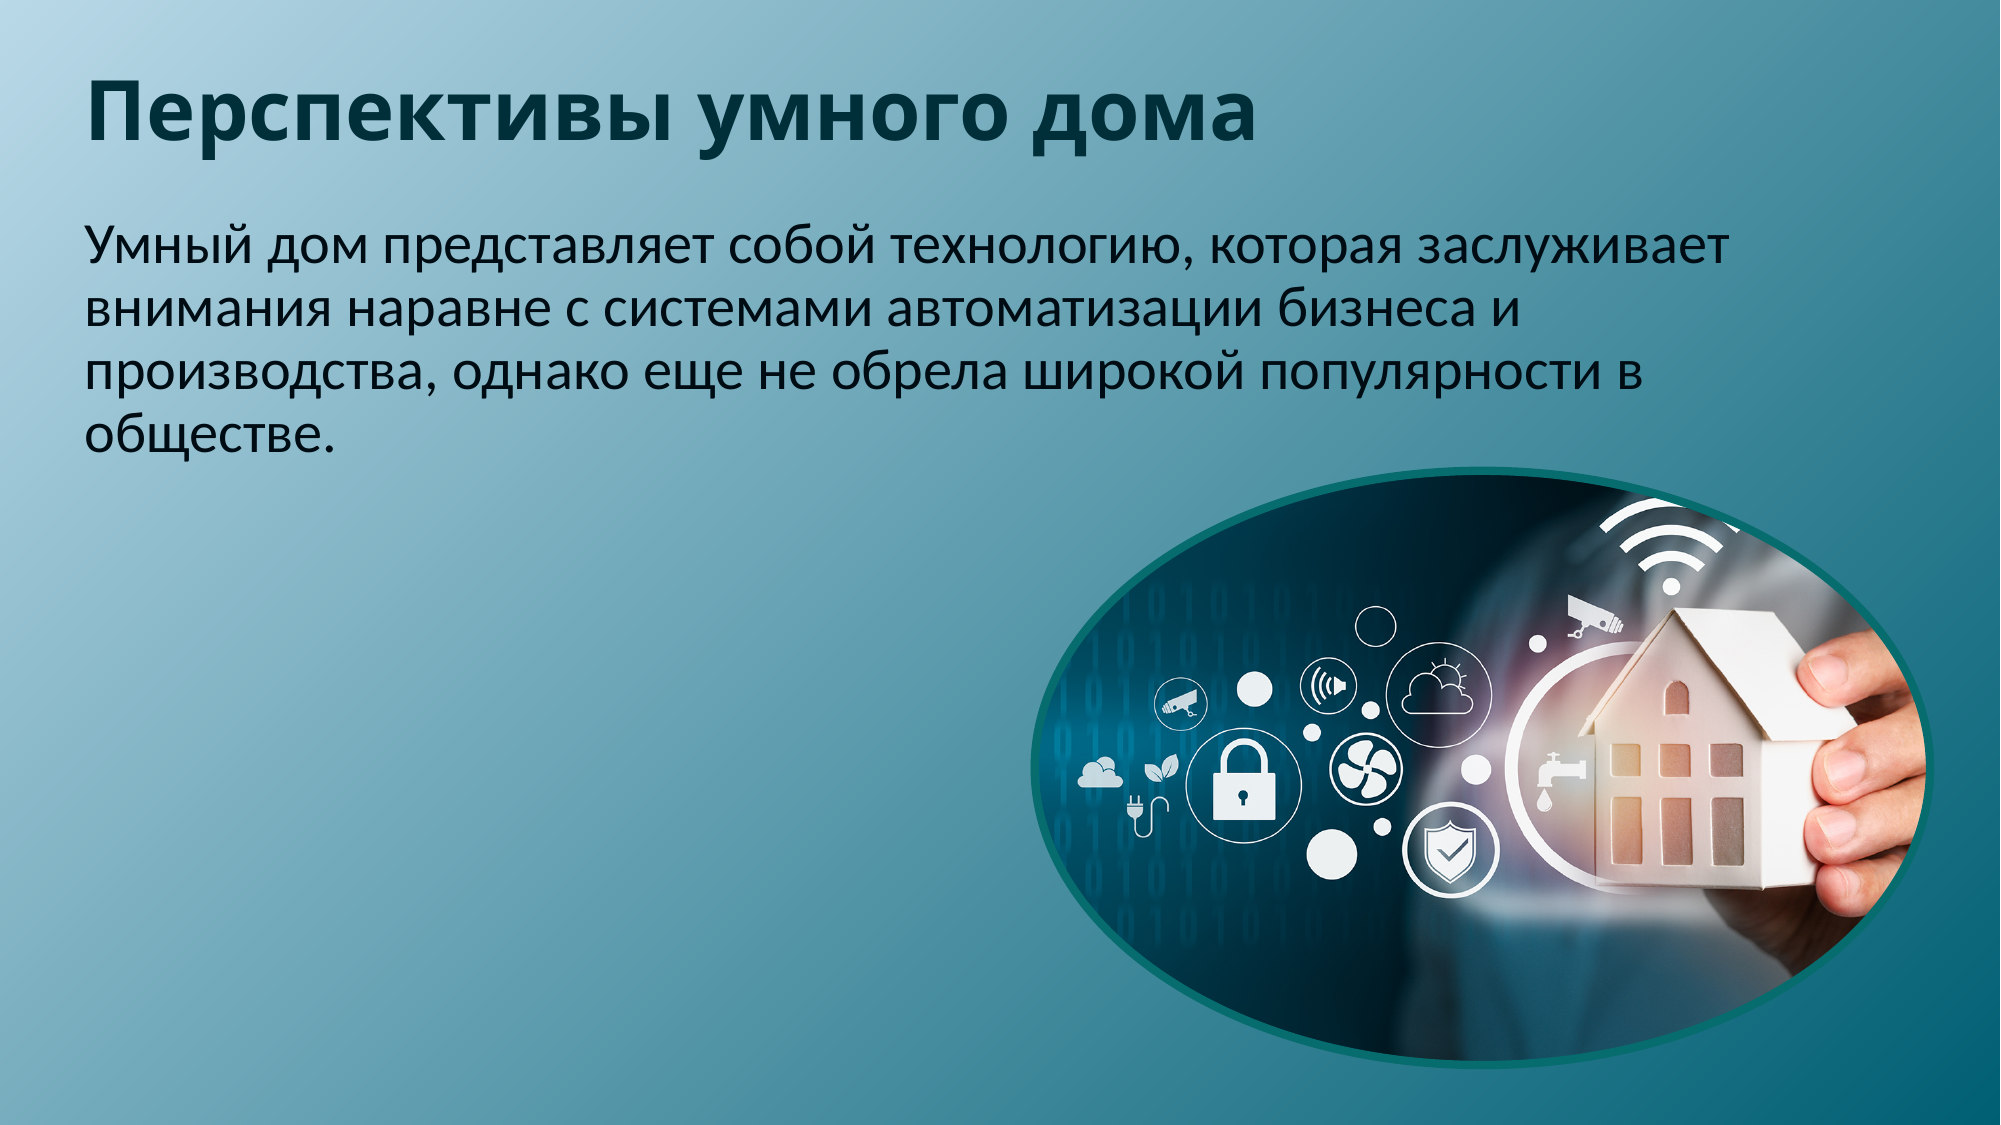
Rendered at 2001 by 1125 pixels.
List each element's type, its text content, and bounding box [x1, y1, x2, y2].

title Перспективы умного дома [69, 59, 2000, 278]
picture [1034, 470, 1931, 1066]
list Умный дом представляет собой технологию, которая заслуживает внимания наравне с системами автоматизации бизнеса и производства, однако еще не обрела широкой популярности в обществе. [69, 205, 1795, 920]
